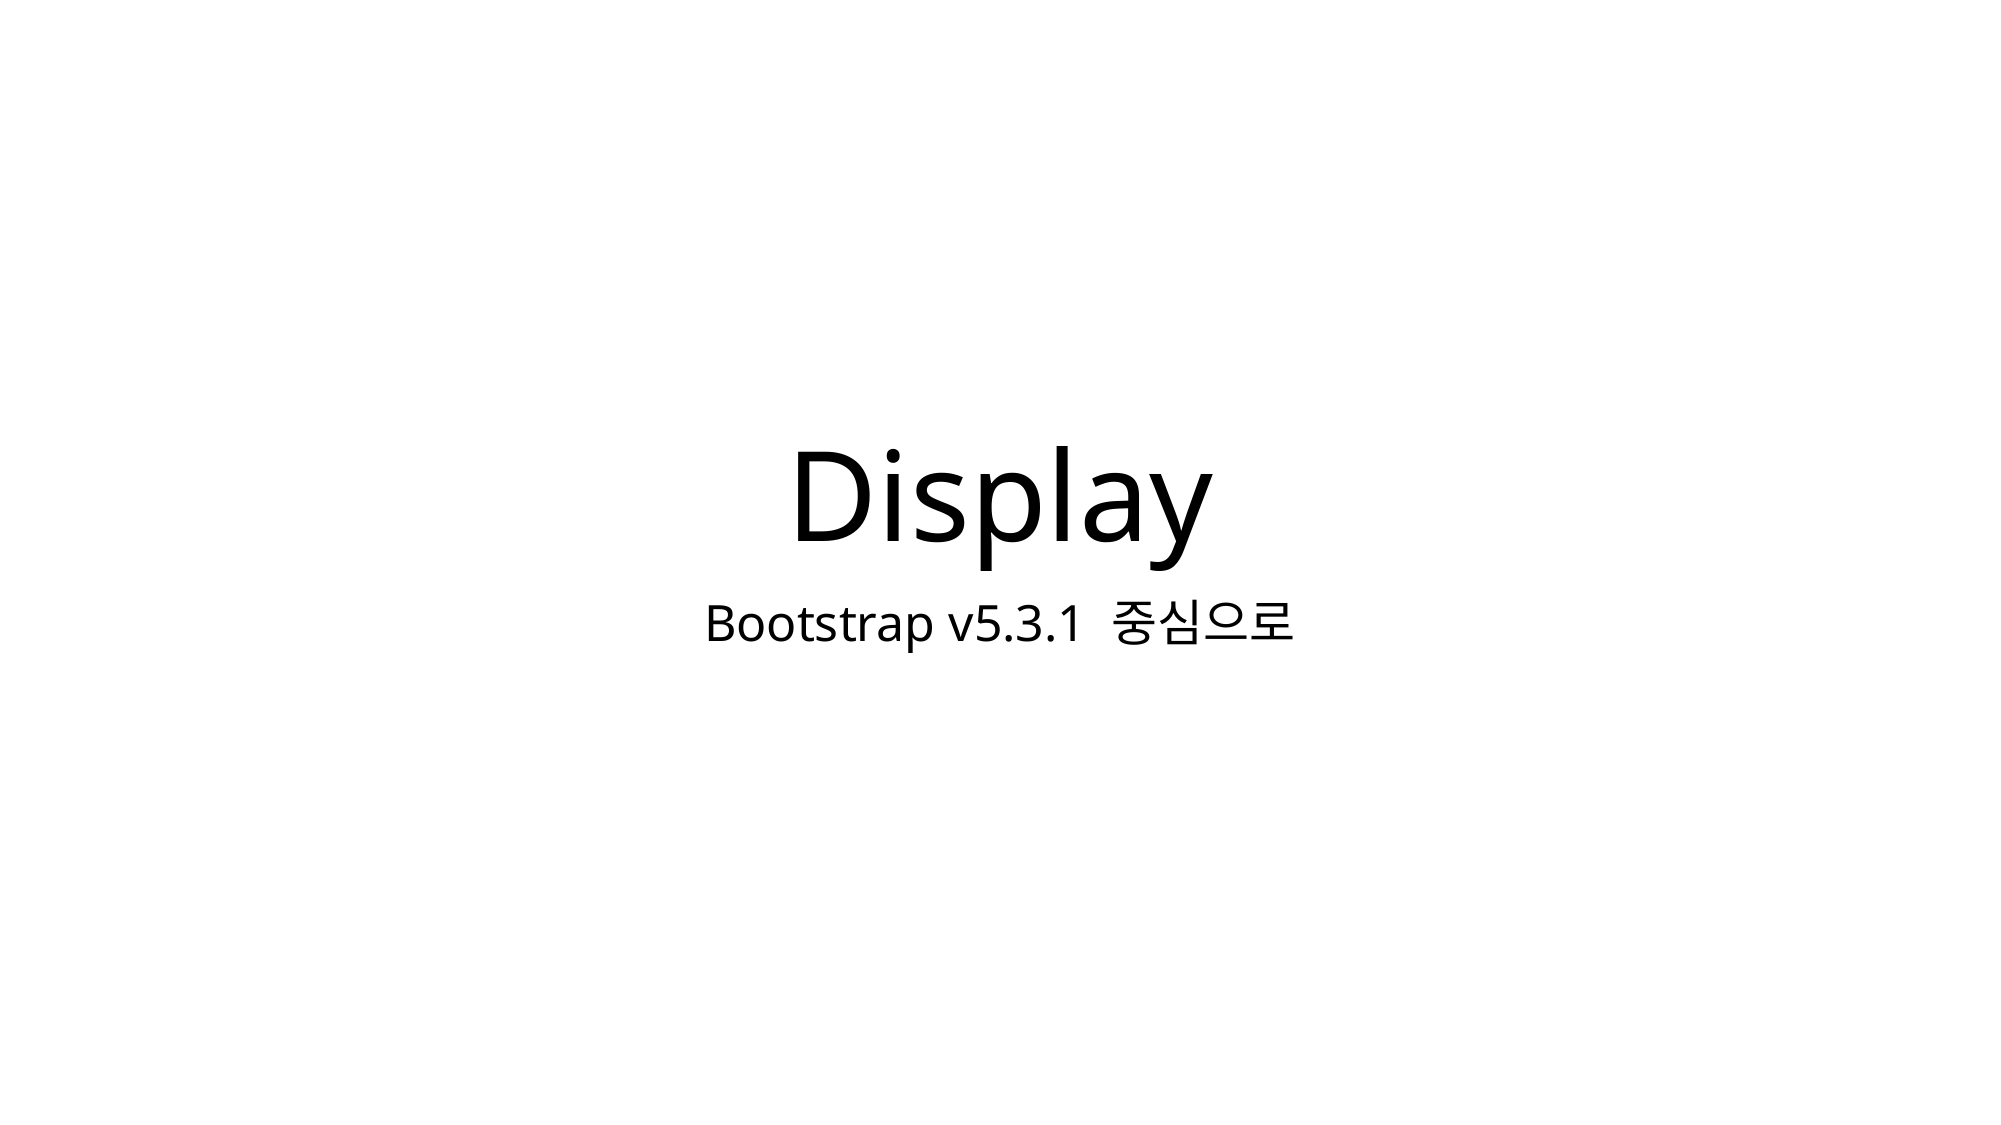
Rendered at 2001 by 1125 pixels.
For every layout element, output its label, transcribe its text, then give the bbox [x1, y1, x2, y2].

subtitle Bootstrap v5.3.1 중심으로 [249, 590, 1750, 863]
title Display [249, 184, 1750, 576]
